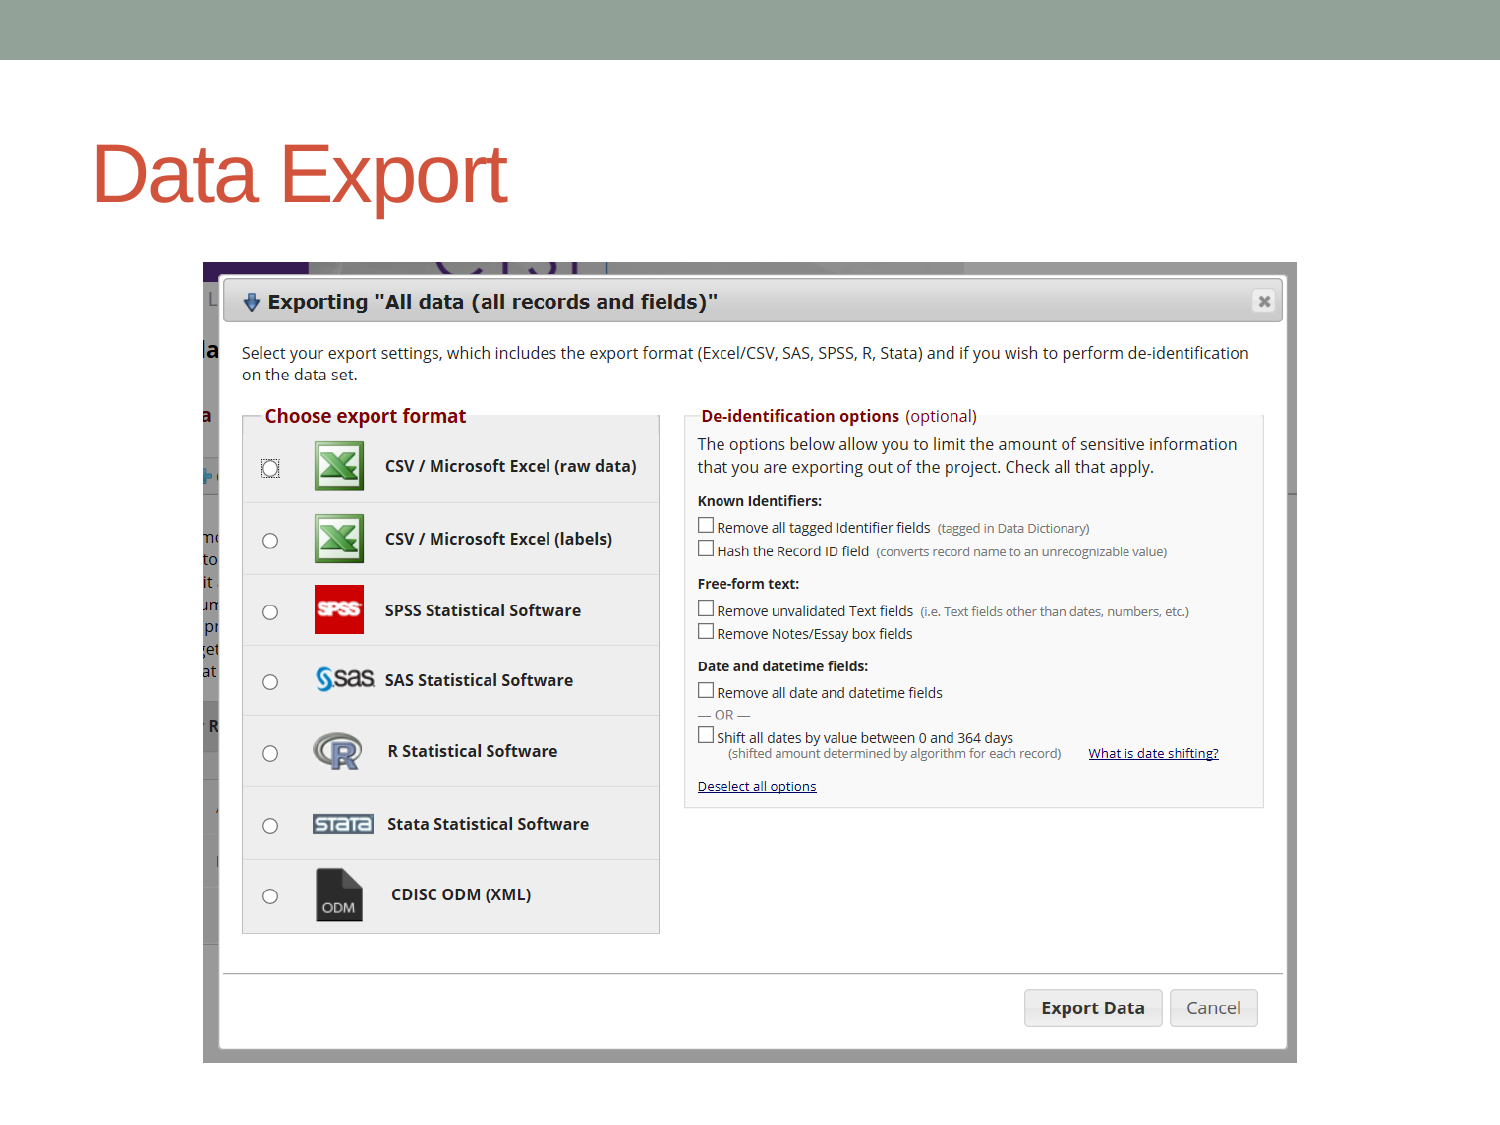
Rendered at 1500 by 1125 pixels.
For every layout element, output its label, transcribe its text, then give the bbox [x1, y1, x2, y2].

title Data Export [75, 87, 1425, 250]
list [203, 262, 1297, 1063]
